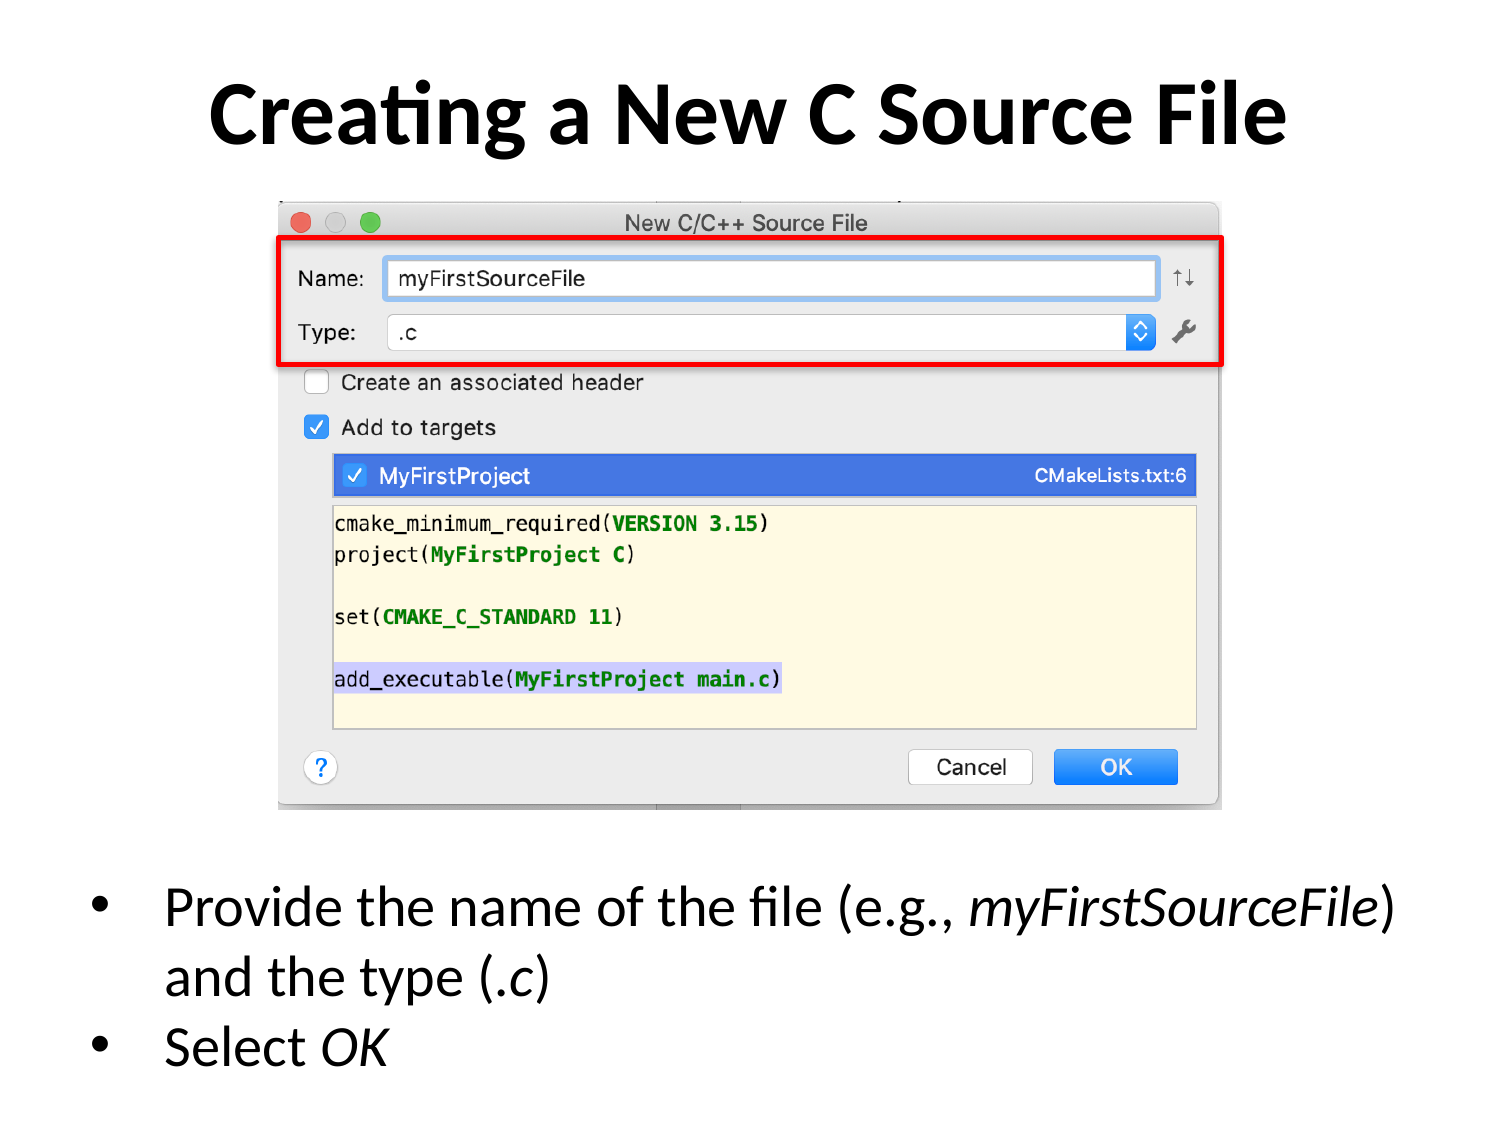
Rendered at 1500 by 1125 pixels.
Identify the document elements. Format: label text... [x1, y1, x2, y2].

text_box Creating a New C Source File [74, 14, 1425, 202]
text_box Provide the name of the file (e.g., myFirstSourceFile) and the type (.c) Select OK [74, 861, 1425, 1086]
picture [277, 201, 1222, 810]
